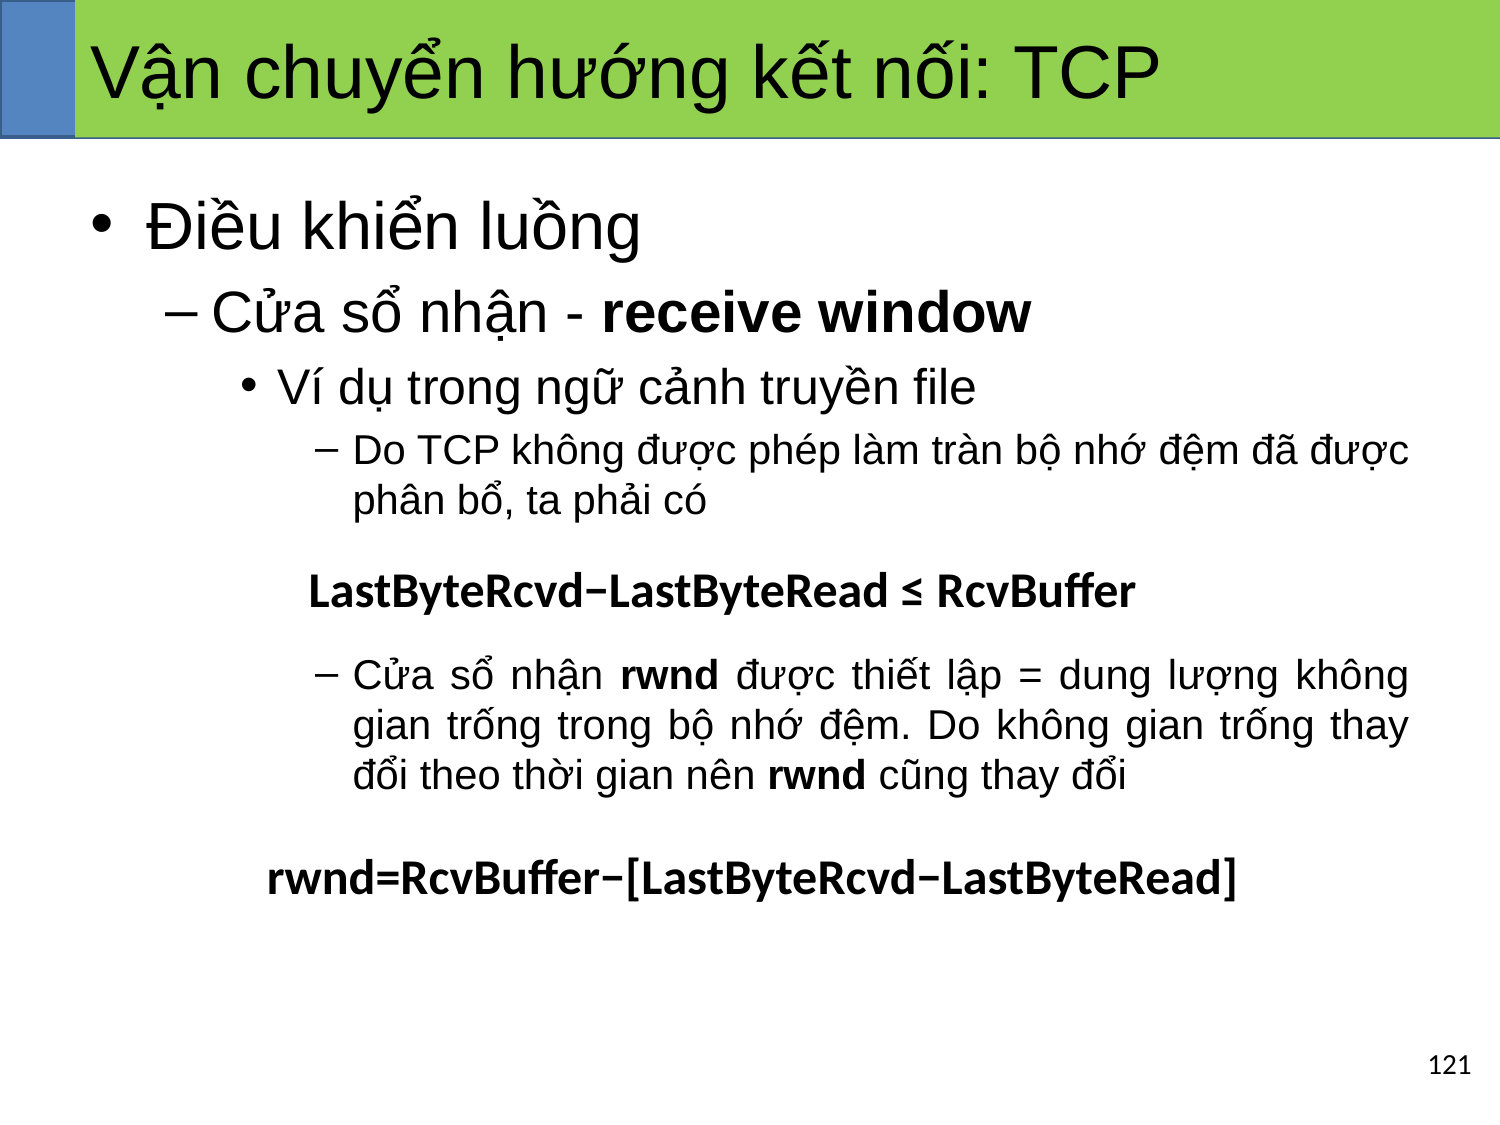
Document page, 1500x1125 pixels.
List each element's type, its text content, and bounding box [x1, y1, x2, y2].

slide_number ‹#› [1412, 1037, 1488, 1098]
list Điều khiển luồng Cửa sổ nhận - receive window Ví dụ trong ngữ cảnh truyền file Do TCP không được phép làm tràn bộ nhớ đệm đã được phân bổ, ta phải có Cửa sổ nhận rwnd được thiết lập = dung lượng không gian trống trong bộ nhớ đệm. Do không gian trống thay đổi theo thời gian nên rwnd cũng thay đổi [75, 174, 1425, 1038]
text_box LastByteRcvd−LastByteRead ≤ RcvBuffer [293, 549, 1457, 625]
text_box rwnd=RcvBuffer−[LastByteRcvd−LastByteRead] [251, 837, 1457, 913]
title Vận chuyển hướng kết nối: TCP [75, 0, 1500, 138]
